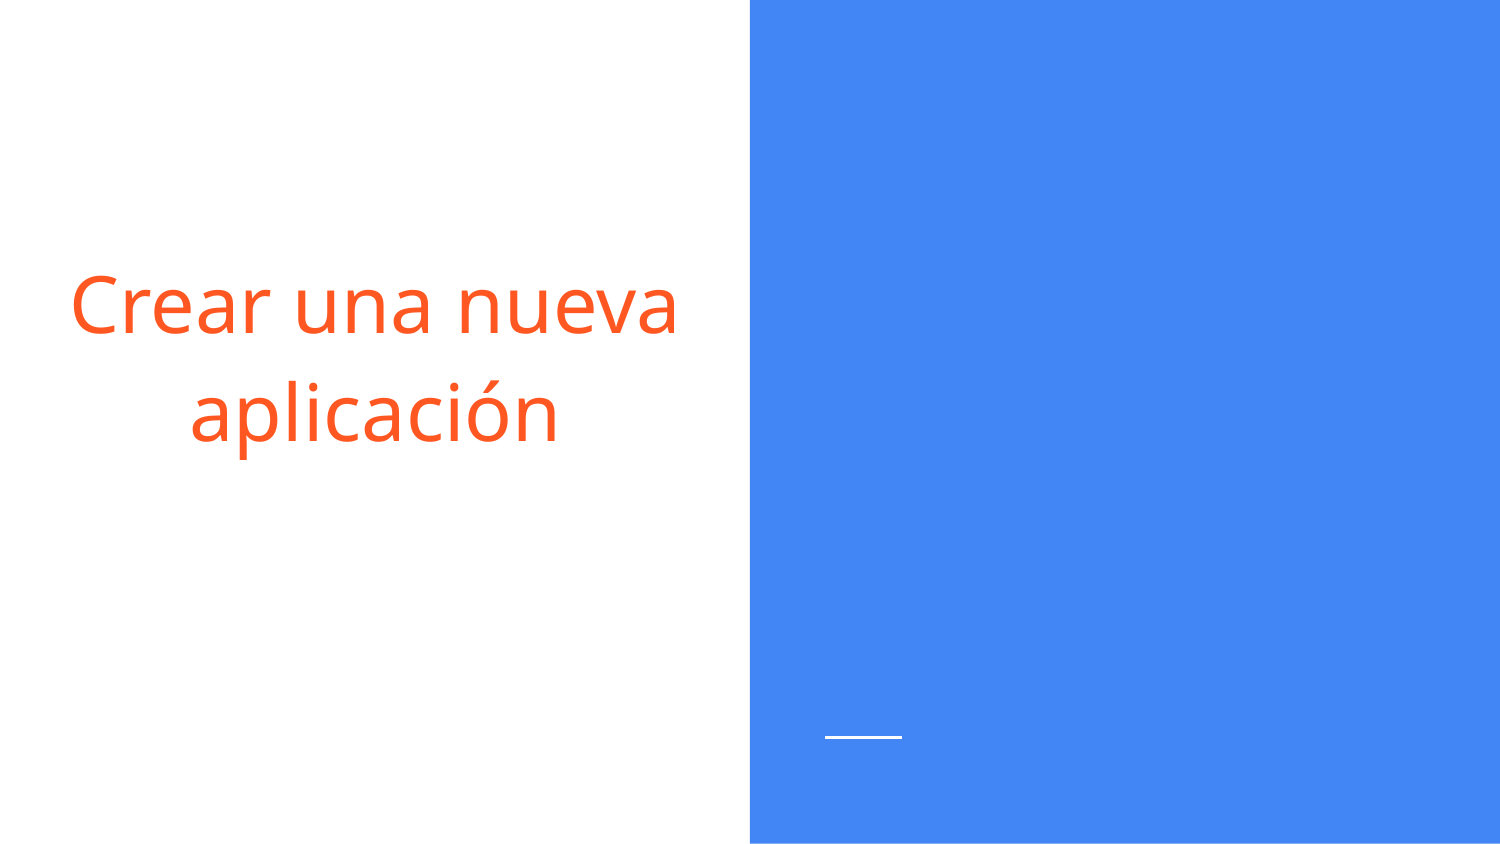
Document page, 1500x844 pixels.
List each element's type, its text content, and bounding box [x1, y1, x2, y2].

title Crear una nueva aplicación [43, 225, 708, 481]
